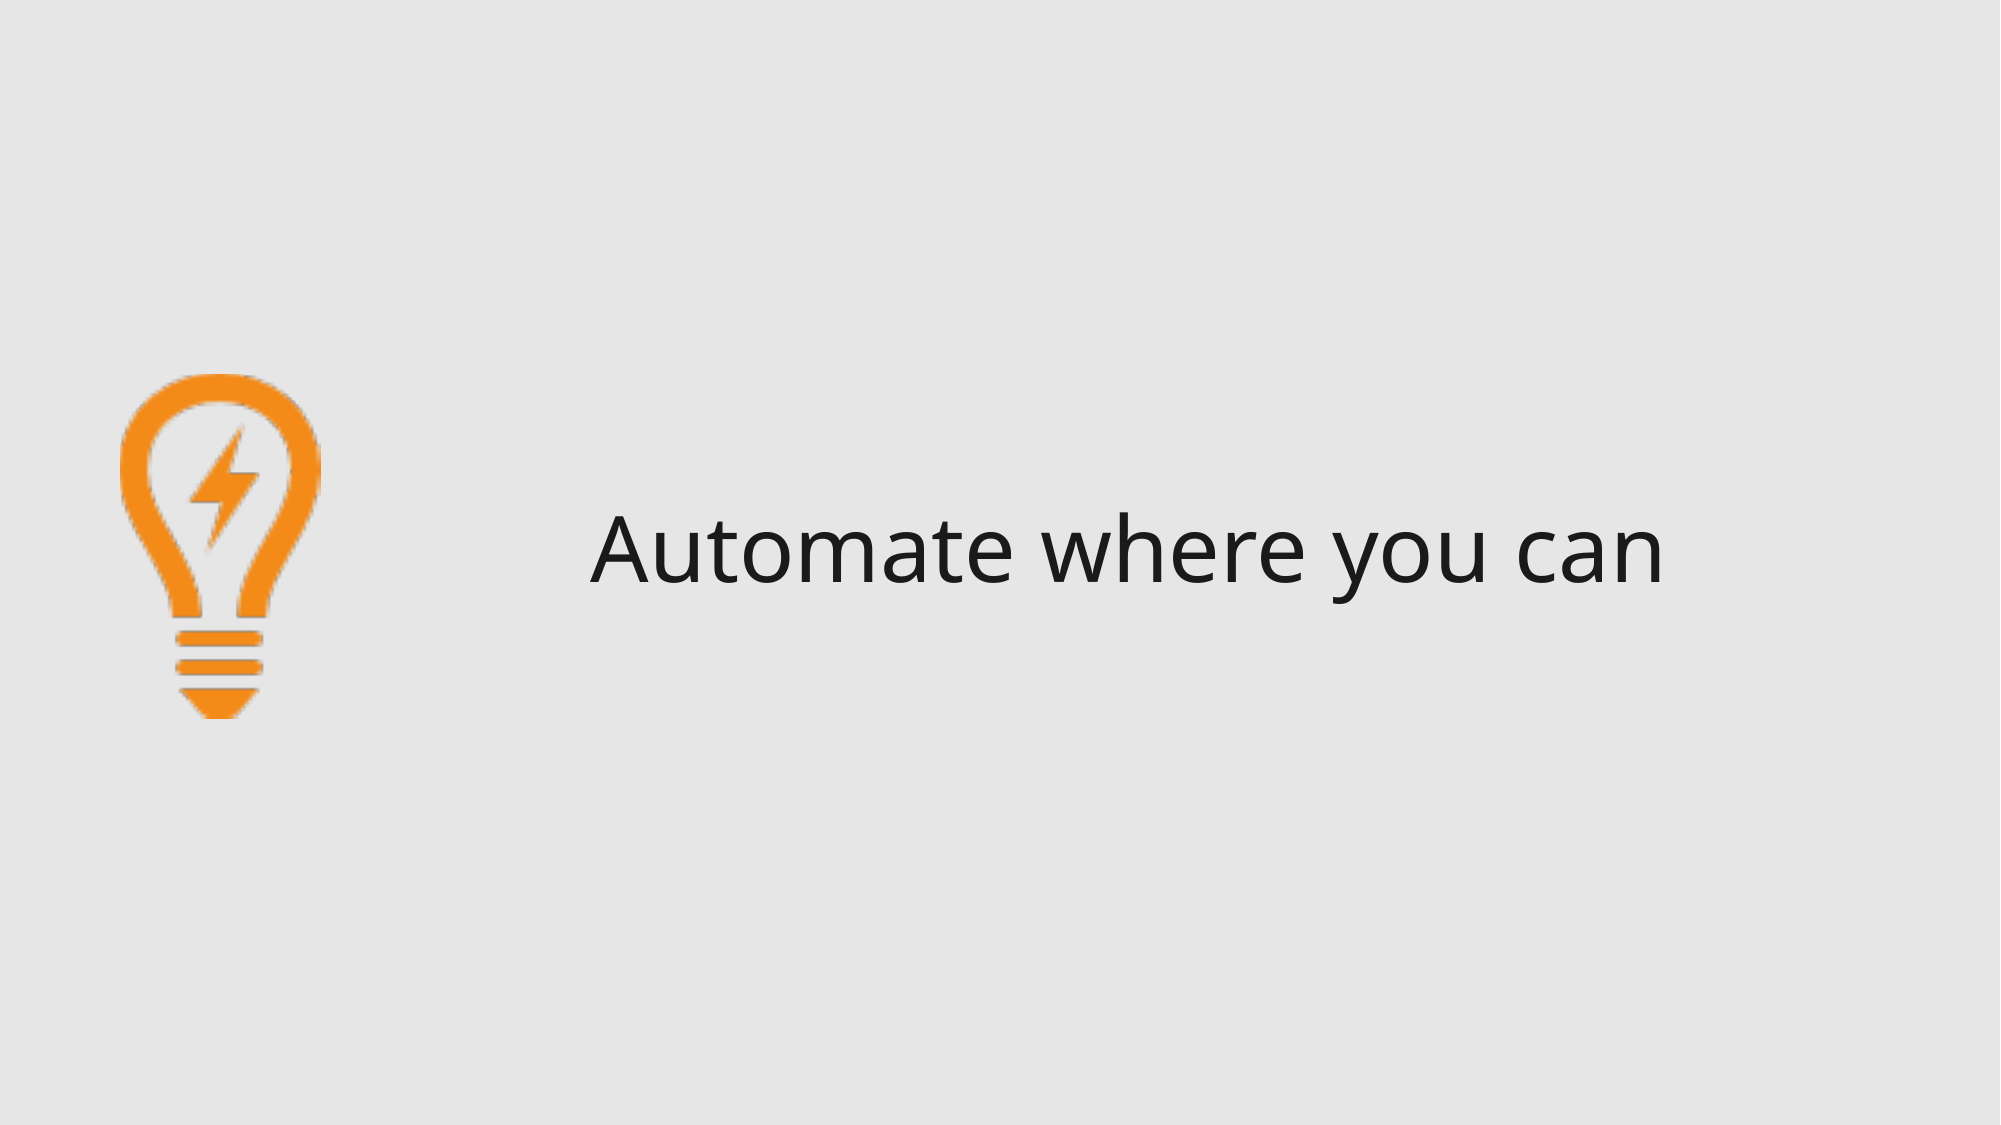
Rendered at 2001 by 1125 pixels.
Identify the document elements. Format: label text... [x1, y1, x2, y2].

text_box Automate where you can [322, 490, 1938, 602]
picture [119, 374, 322, 720]
